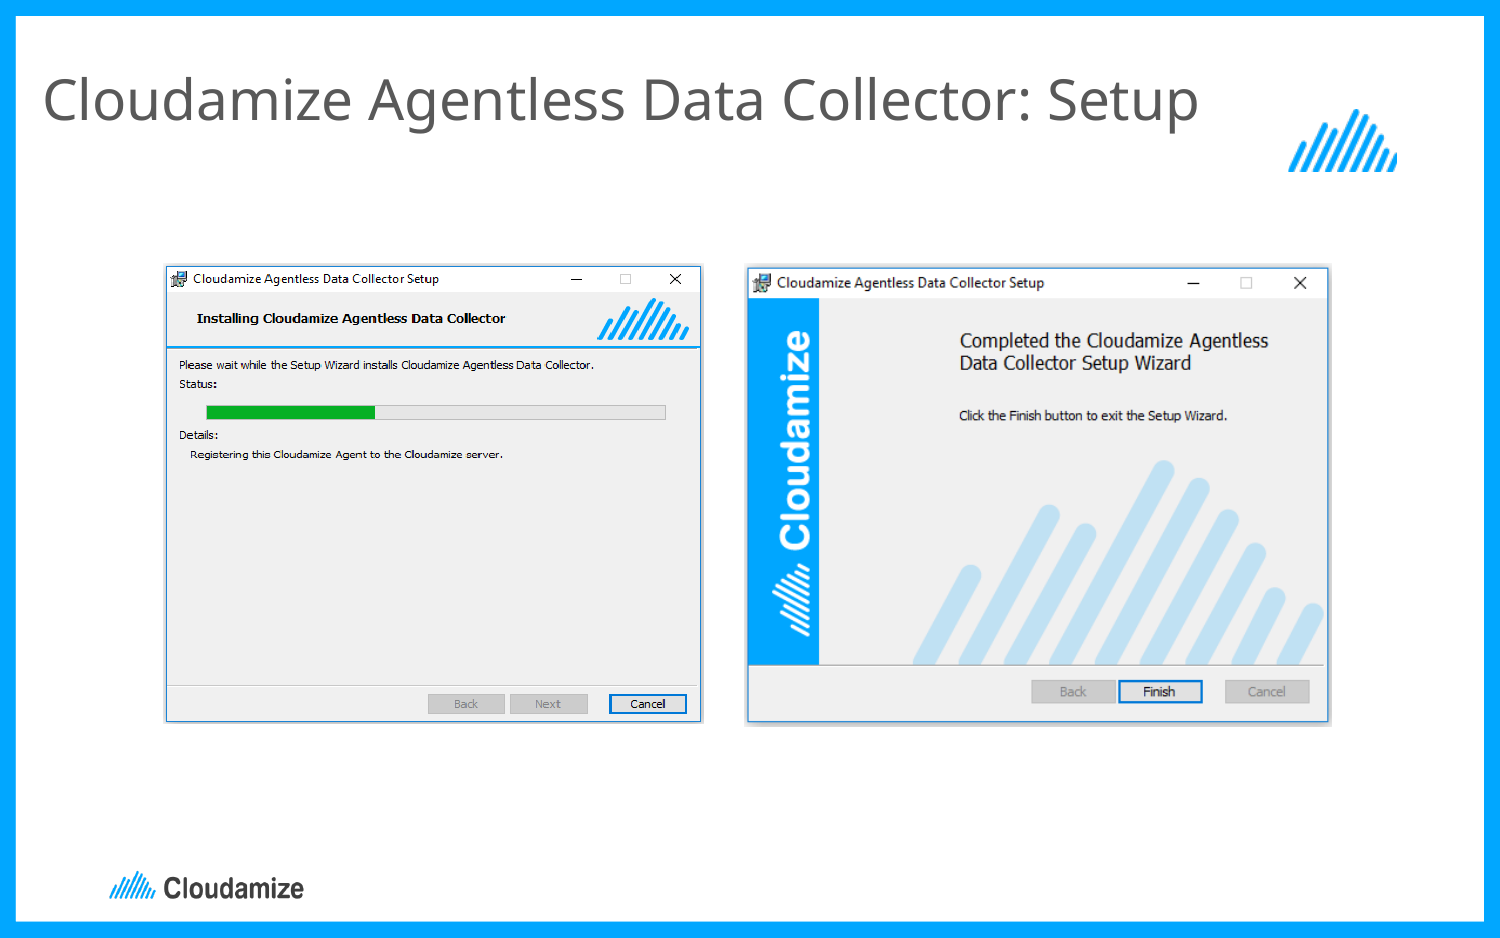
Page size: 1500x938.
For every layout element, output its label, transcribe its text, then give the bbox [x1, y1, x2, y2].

title Cloudamize Agentless Data Collector: Setup [27, 64, 1321, 141]
picture [744, 263, 1332, 727]
picture [162, 263, 704, 724]
